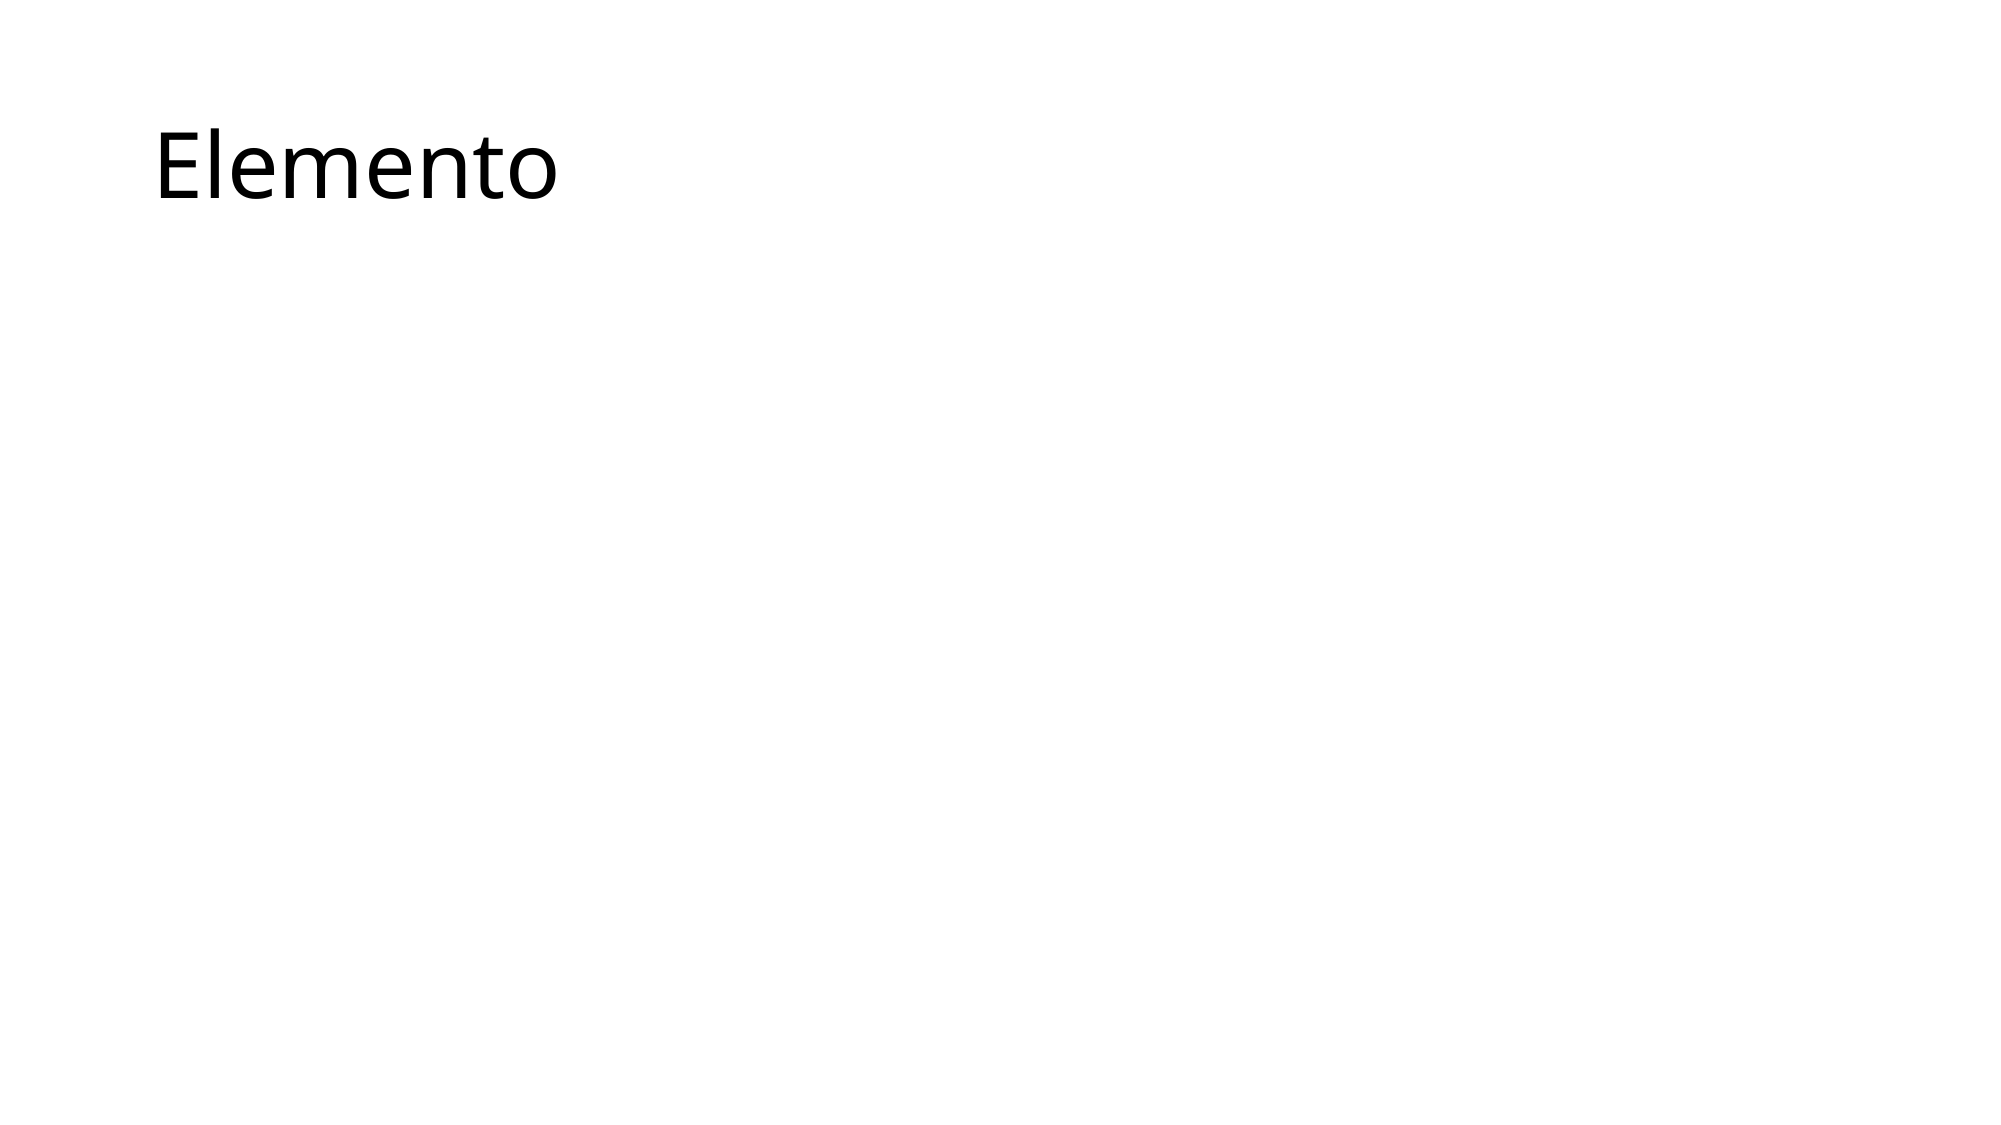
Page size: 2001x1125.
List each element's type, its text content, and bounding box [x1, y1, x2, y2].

title Elemento [137, 59, 1863, 278]
